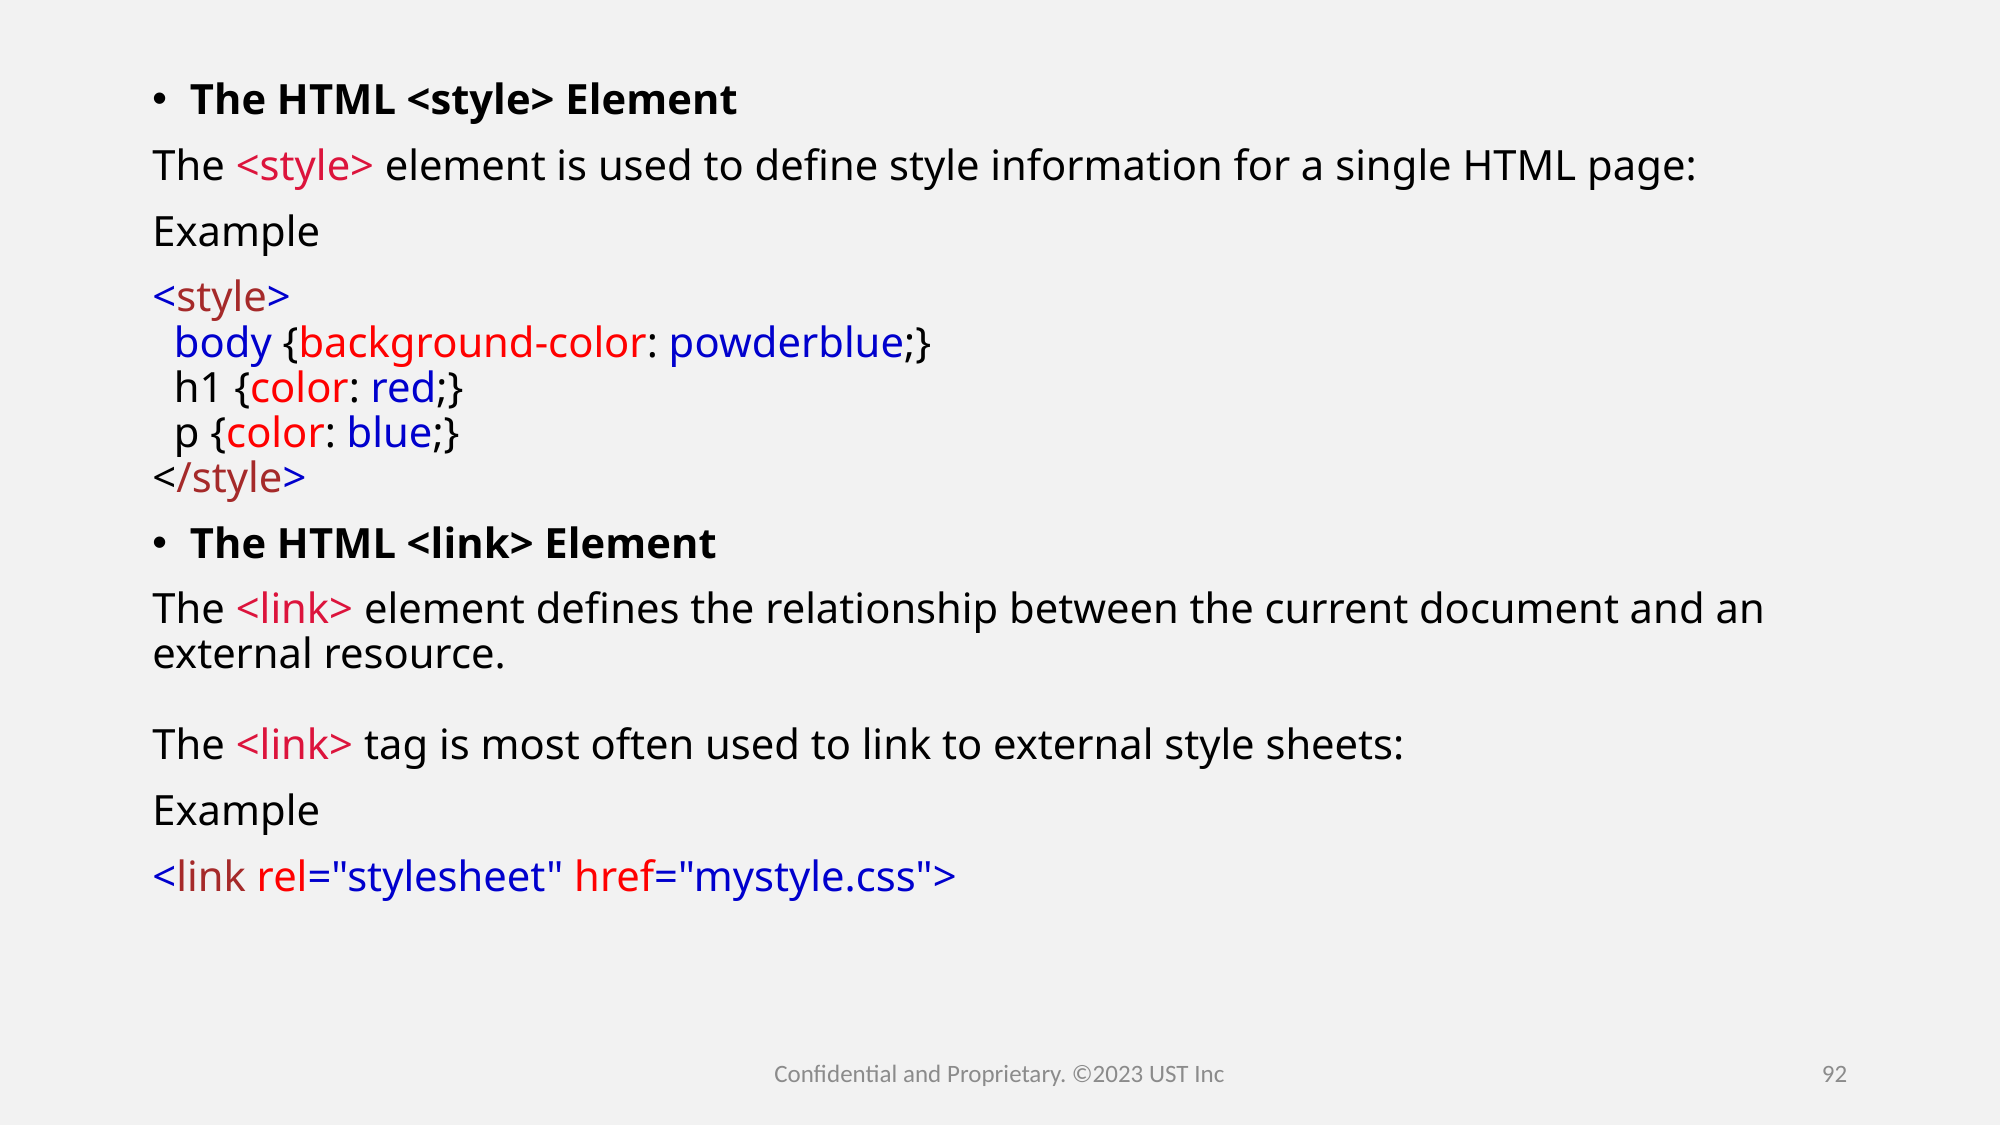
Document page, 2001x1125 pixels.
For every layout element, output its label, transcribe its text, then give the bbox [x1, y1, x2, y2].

slide_number 92 [1412, 1042, 1863, 1103]
footer Confidential and Proprietary. ©2023 UST Inc [662, 1042, 1338, 1103]
list The HTML <style> Element The <style> element is used to define style information for a single HTML page: Example <style> body {background-color: powderblue;} h1 {color: red;} p {color: blue;} </style> The HTML <link> Element The <link> element defines the relationship between the current document and an external resource. The <link> tag is most often used to link to external style sheets: Example <link rel="stylesheet" href="mystyle.css"> [137, 70, 1863, 1014]
